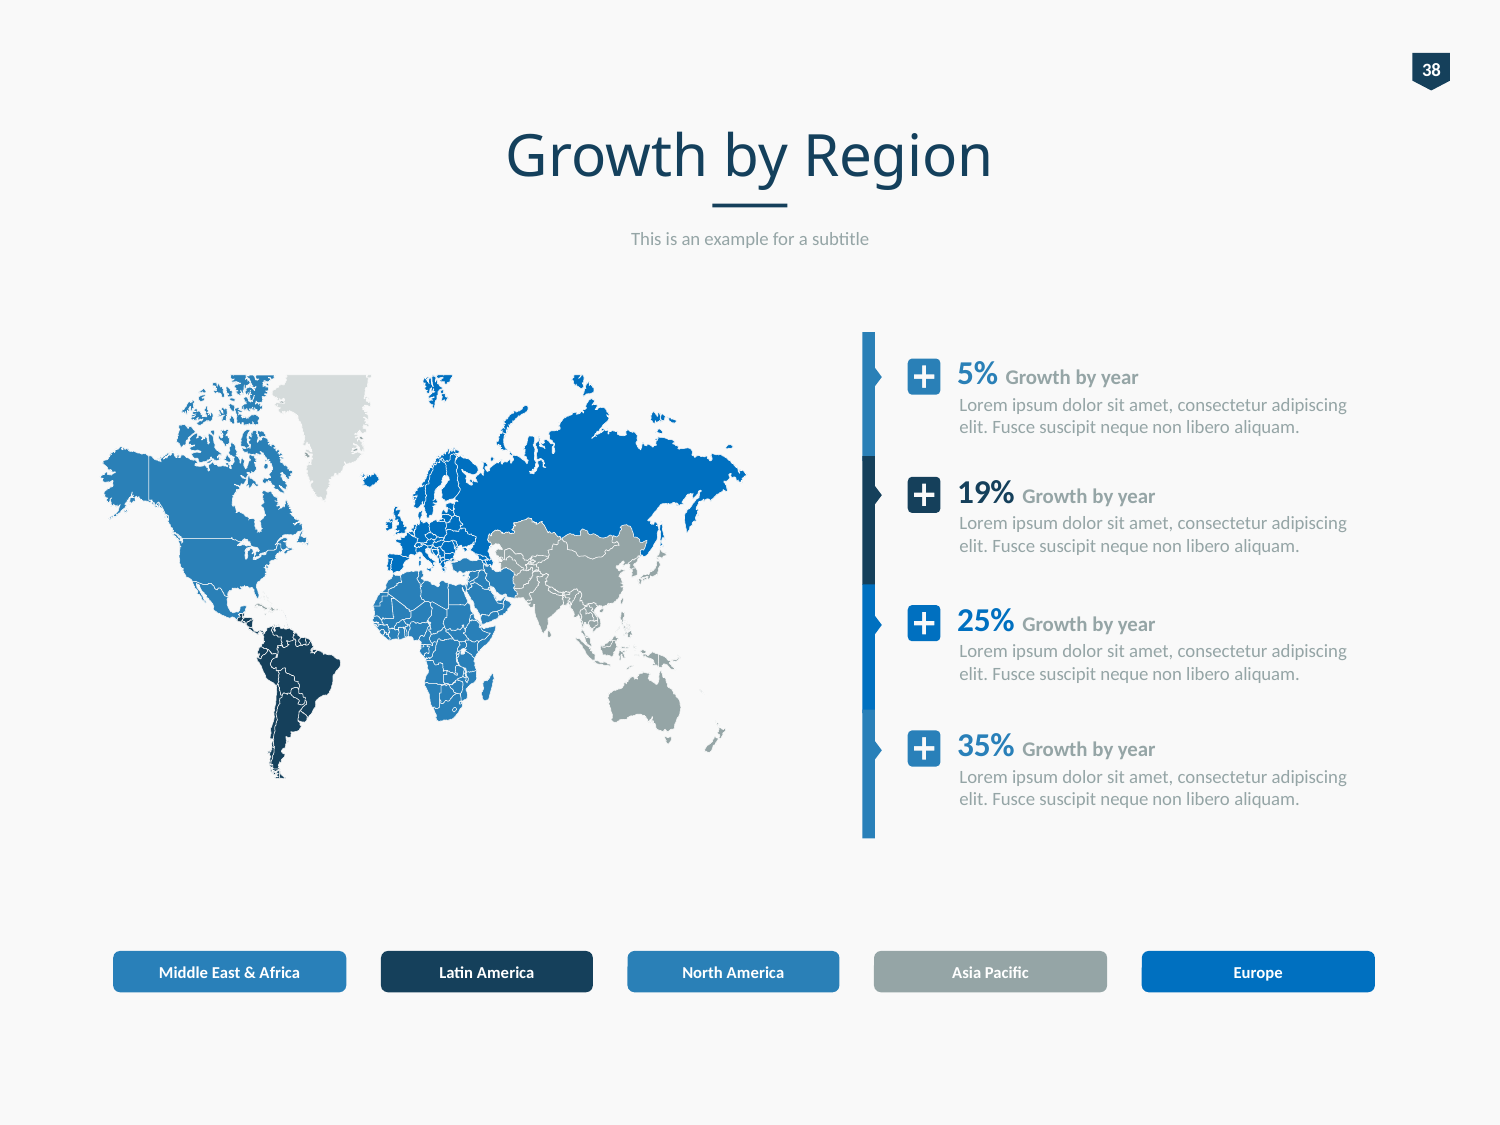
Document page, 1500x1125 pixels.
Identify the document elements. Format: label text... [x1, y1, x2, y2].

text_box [907, 590, 1373, 701]
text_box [907, 343, 1373, 454]
text_box Middle East & Africa [110, 948, 349, 995]
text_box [907, 715, 1373, 826]
list This is an example for a subtitle [75, 219, 1425, 872]
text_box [862, 455, 883, 584]
text_box Europe [1139, 948, 1378, 995]
text_box North America [625, 948, 842, 995]
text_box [862, 331, 883, 455]
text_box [862, 584, 883, 709]
text_box Asia Pacific [871, 948, 1110, 995]
text_box Lorem ipsum dolor sit amet, consectetur adipiscing elit. Fusce suscipit neque non libero aliquam. [904, 346, 1374, 462]
text_box [710, 201, 789, 209]
text_box Latin America [378, 948, 596, 995]
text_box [1406, 49, 1457, 91]
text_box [862, 709, 883, 839]
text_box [99, 374, 748, 780]
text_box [907, 462, 1373, 572]
title Growth by Region [75, 51, 1425, 219]
